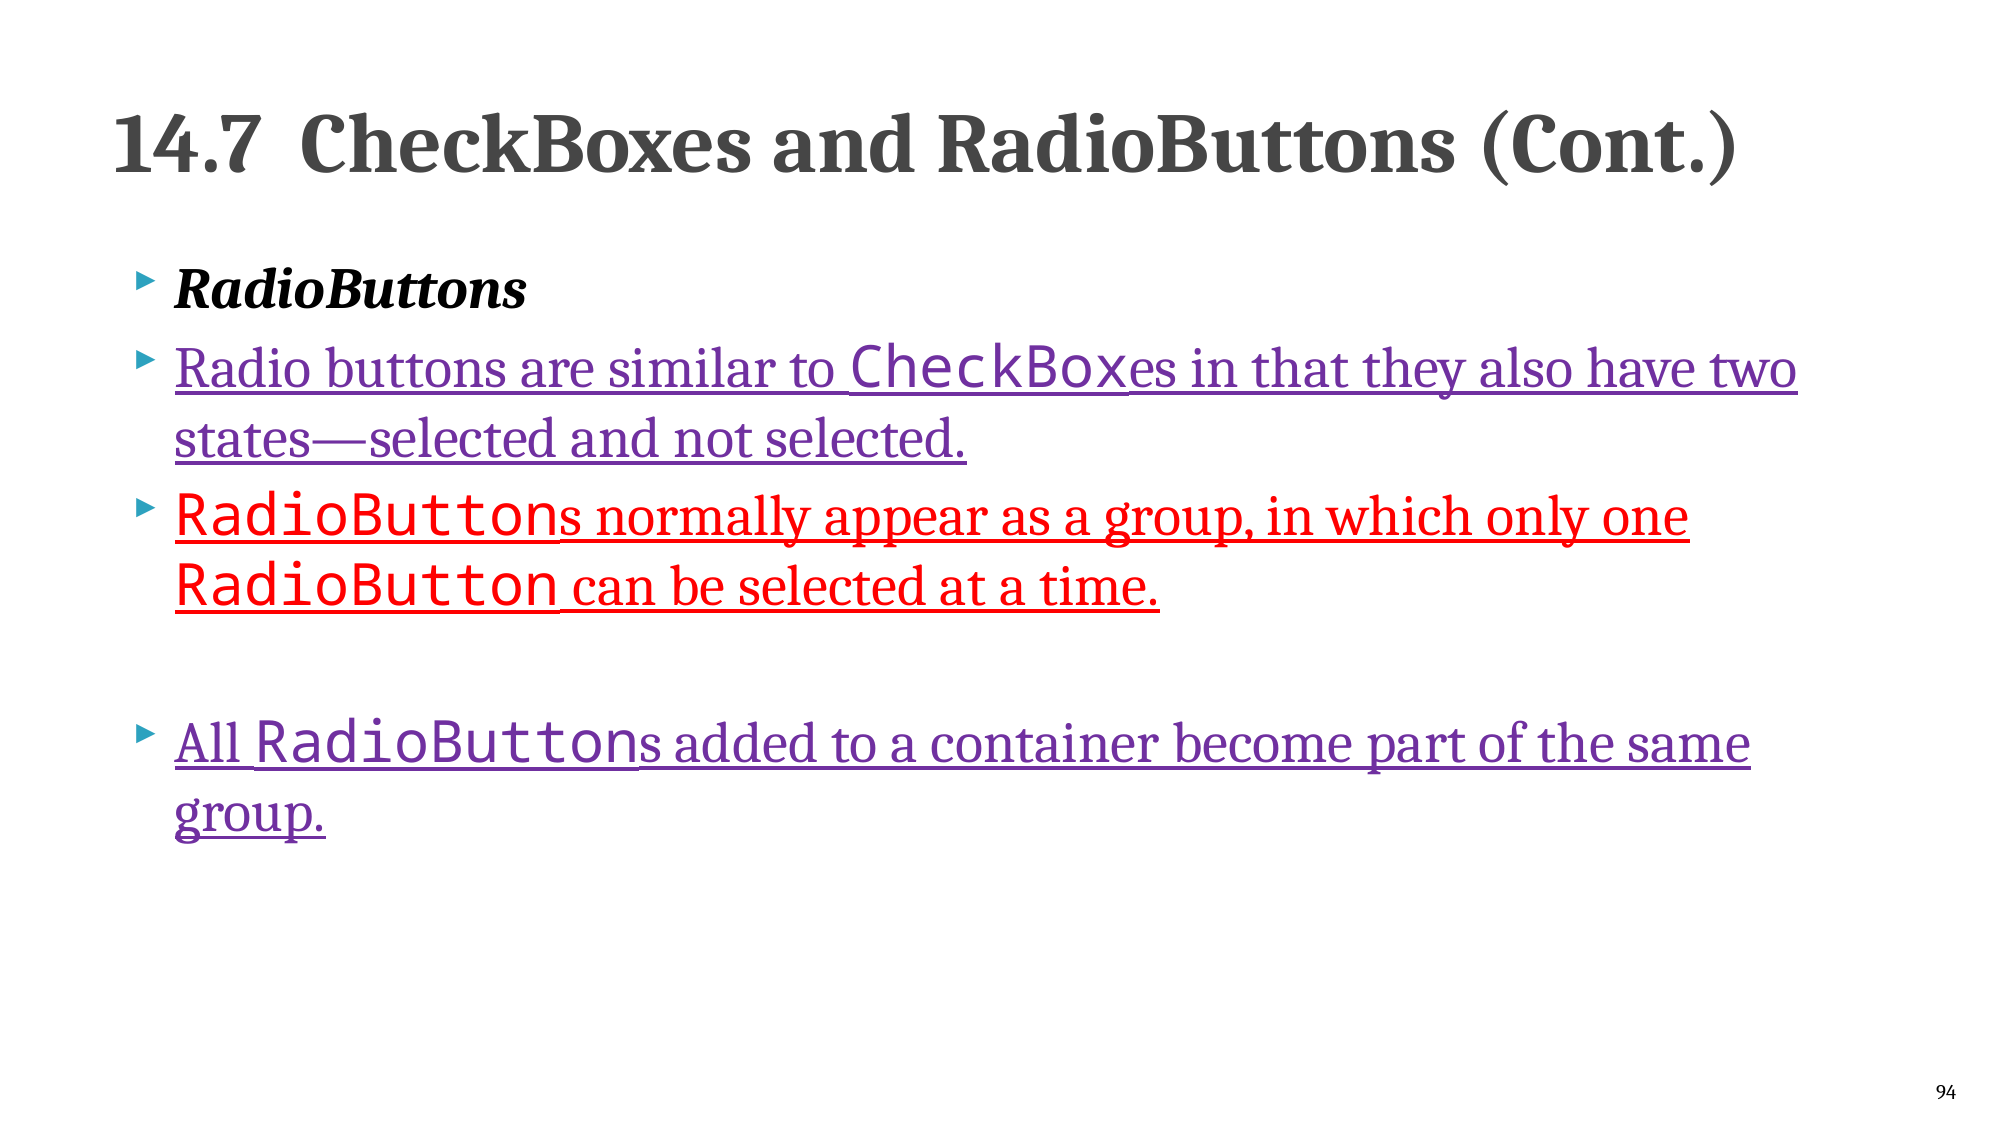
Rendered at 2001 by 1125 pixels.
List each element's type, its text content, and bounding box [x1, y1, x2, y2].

slide_number 94 [1891, 1051, 1972, 1112]
list RadioButtons Radio buttons are similar to CheckBoxes in that they also have two states—selected and not selected. RadioButtons normally appear as a group, in which only one RadioButton can be selected at a time. All RadioButtons added to a container become part of the same group. [99, 242, 1900, 986]
title 14.7 CheckBoxes and RadioButtons (Cont.) [99, 45, 1900, 233]
